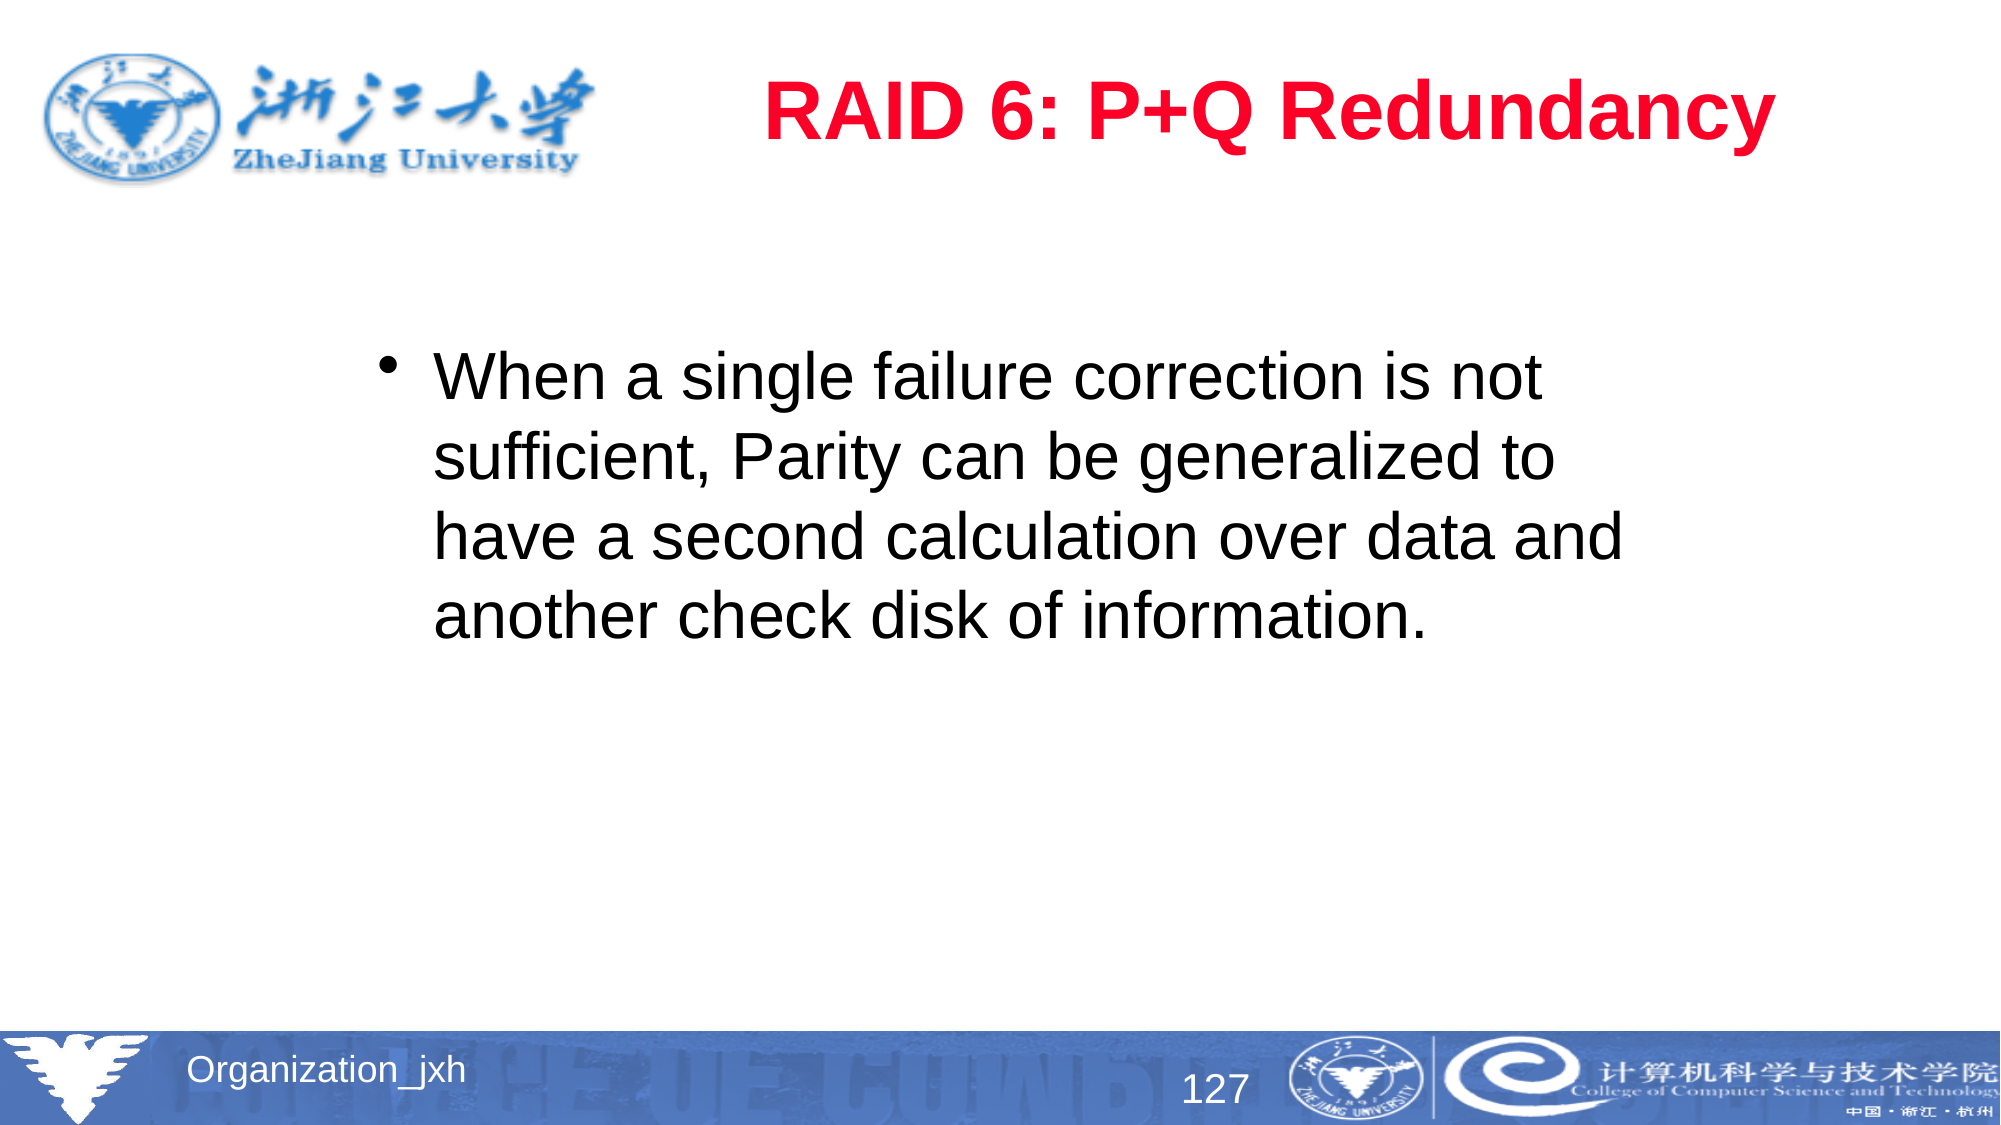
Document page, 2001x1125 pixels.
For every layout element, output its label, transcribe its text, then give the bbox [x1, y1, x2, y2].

picture [31, 46, 604, 188]
title RAID 6: P+Q Redundancy [624, 13, 1916, 200]
picture [0, 1031, 2000, 1125]
list When a single failure correction is not sufficient, Parity can be generalized to have a second calculation over data and another check disk of information. [361, 324, 1662, 1001]
